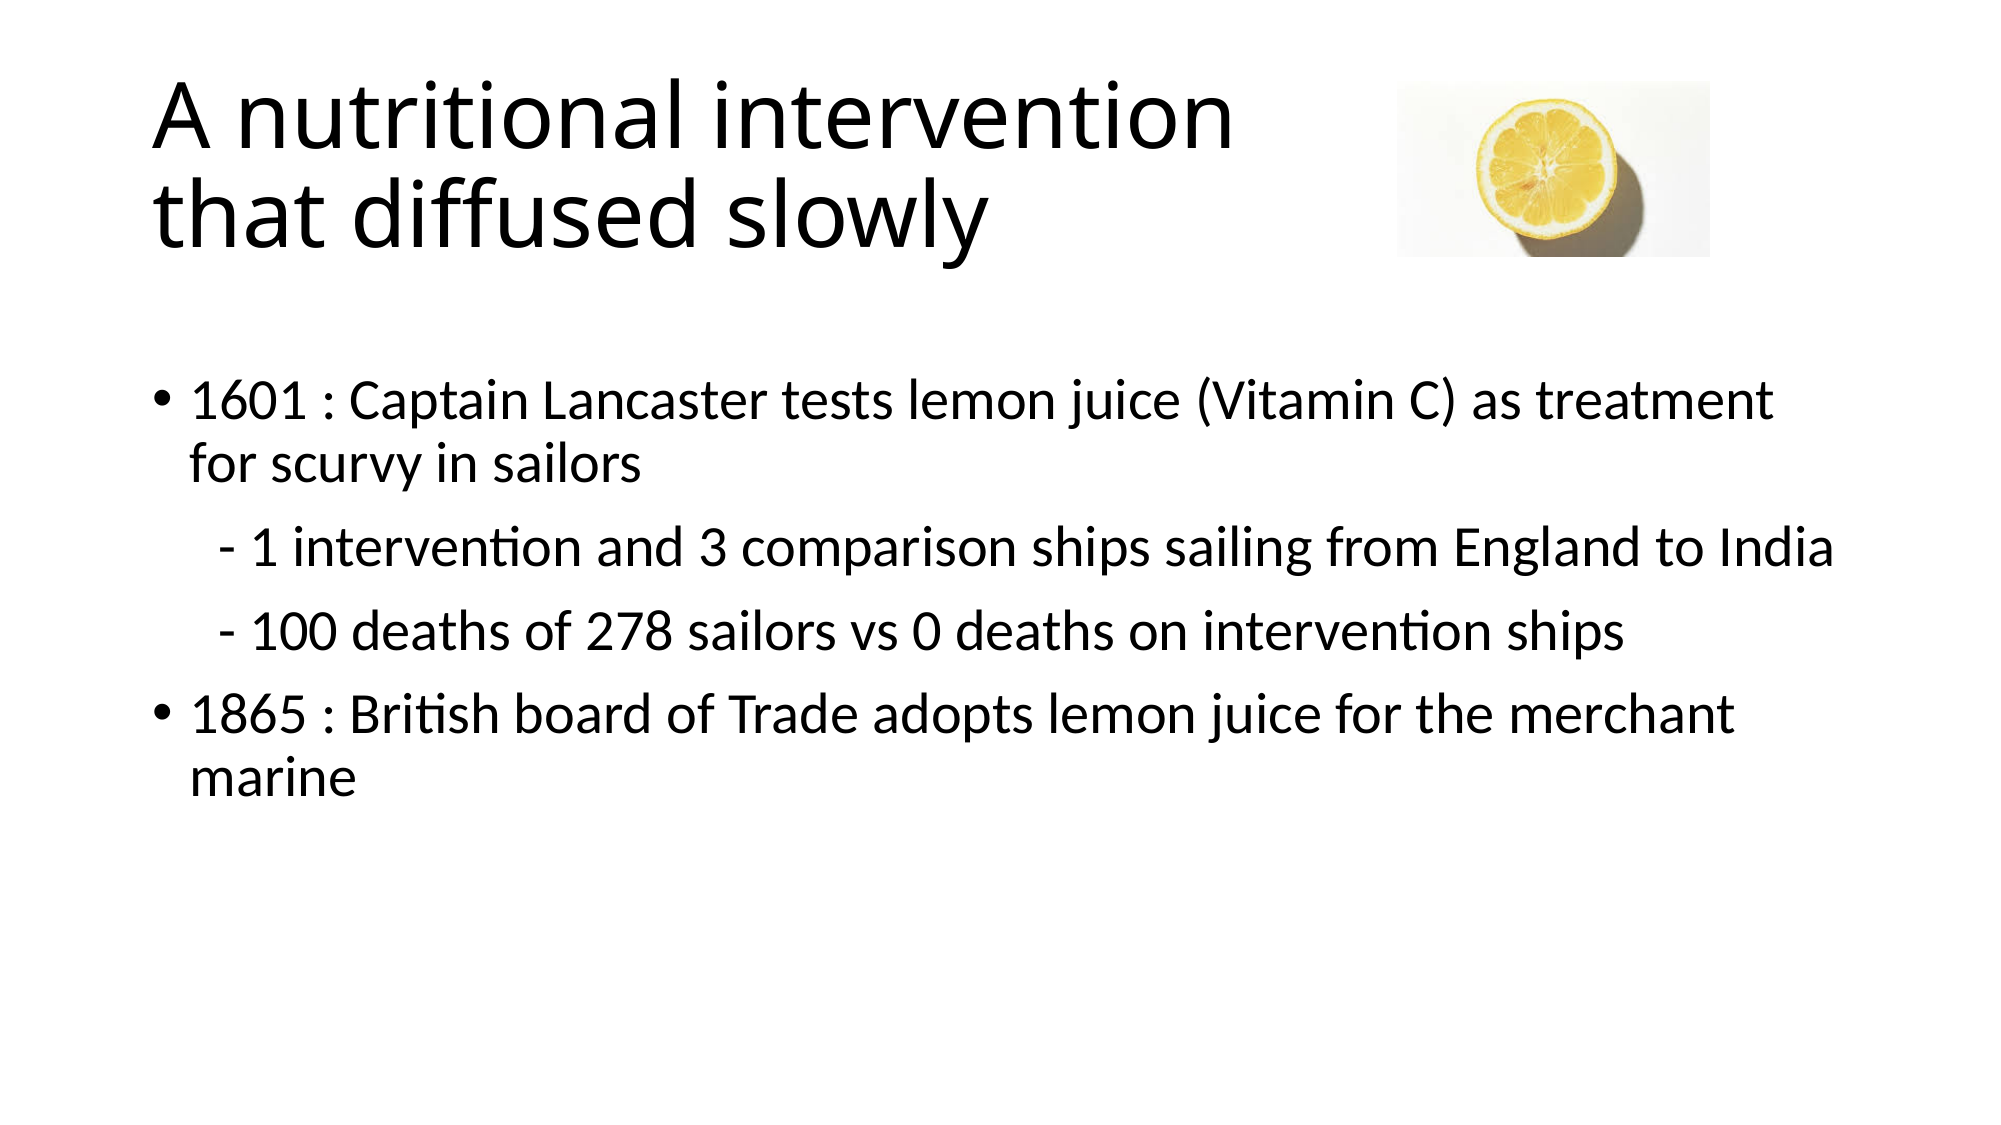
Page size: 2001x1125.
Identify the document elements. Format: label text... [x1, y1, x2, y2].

picture [1396, 81, 1710, 257]
title A nutritional intervention that diffused slowly [137, 59, 1863, 278]
list 1601 : Captain Lancaster tests lemon juice (Vitamin C) as treatment for scurvy in sailors - 1 intervention and 3 comparison ships sailing from England to India - 100 deaths of 278 sailors vs 0 deaths on intervention ships 1865 : British board of Trade adopts lemon juice for the merchant marine [137, 361, 1863, 1014]
